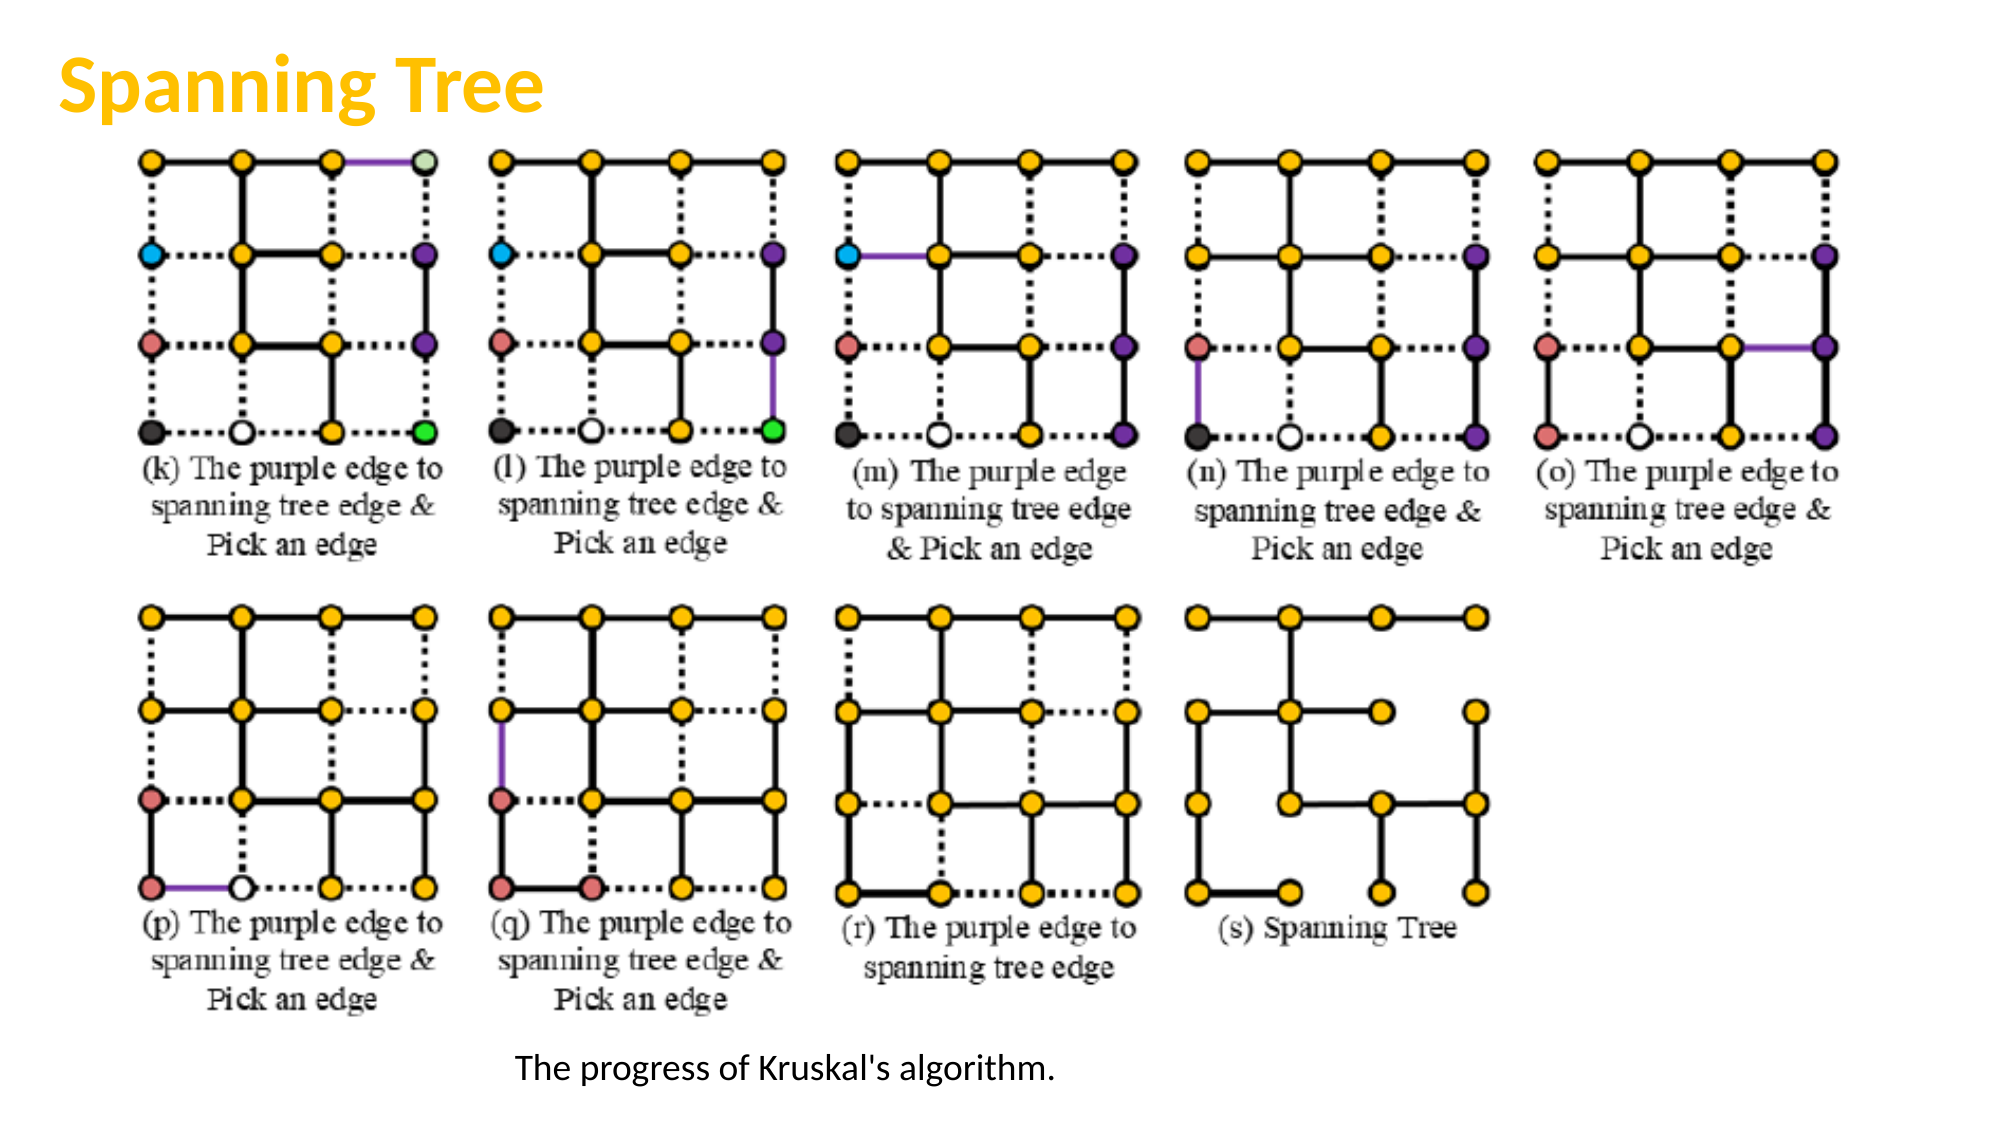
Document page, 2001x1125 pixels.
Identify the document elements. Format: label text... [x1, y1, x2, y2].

picture [98, 135, 1902, 1036]
text_box The progress of Kruskal's algorithm. [500, 1036, 1500, 1095]
text_box Spanning Tree [43, 21, 562, 137]
